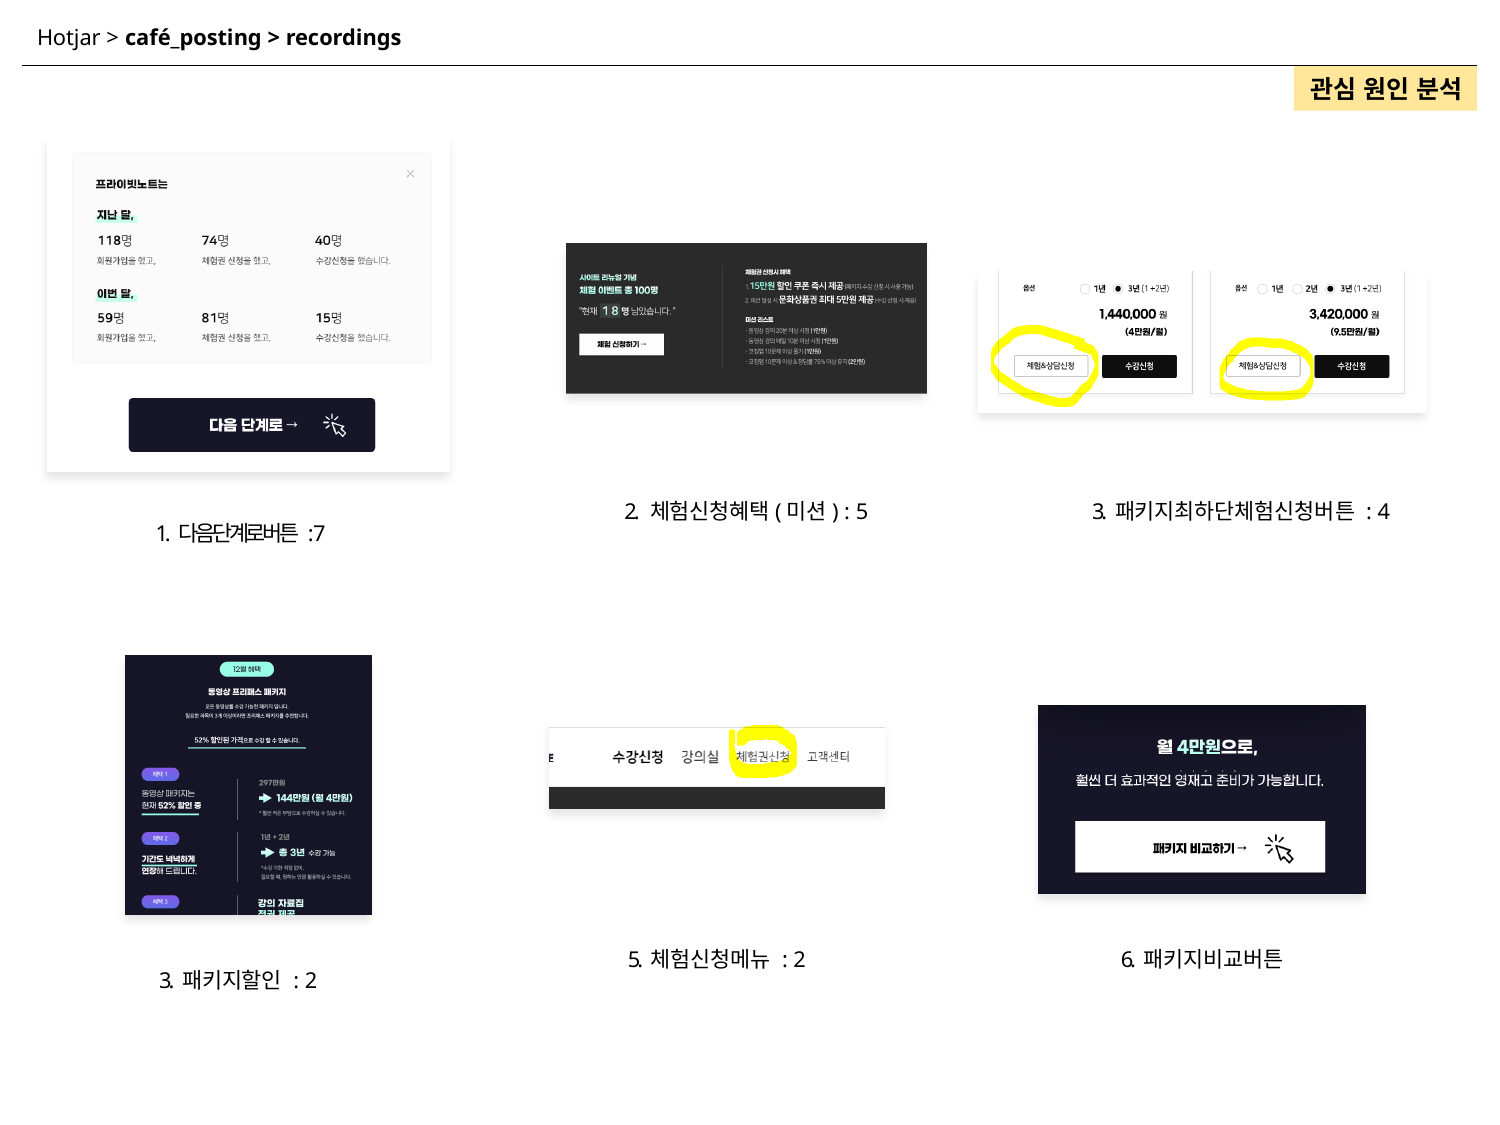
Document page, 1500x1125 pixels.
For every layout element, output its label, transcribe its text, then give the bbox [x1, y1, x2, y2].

text_box Hotjar > café_posting > recordings [22, 16, 773, 58]
text_box 관심 원인 분석 [1293, 66, 1477, 111]
picture [125, 655, 372, 915]
text_box 5. 체험신청메뉴 : 2 [613, 938, 821, 979]
text_box 6. 패키지비교버튼 [1106, 938, 1299, 979]
picture [566, 243, 927, 394]
text_box 2. 체험신청혜택(미션) : 5 [609, 490, 884, 532]
text_box 3. 패키지할인 : 2 [144, 958, 333, 1000]
text_box 3. 패키지최하단체험신청버튼 : 4 [1077, 490, 1405, 532]
picture [1038, 705, 1366, 894]
picture [549, 719, 885, 809]
picture [46, 134, 450, 472]
text_box 1. 다음단계로버튼 : 7 [140, 511, 341, 553]
picture [978, 271, 1427, 413]
